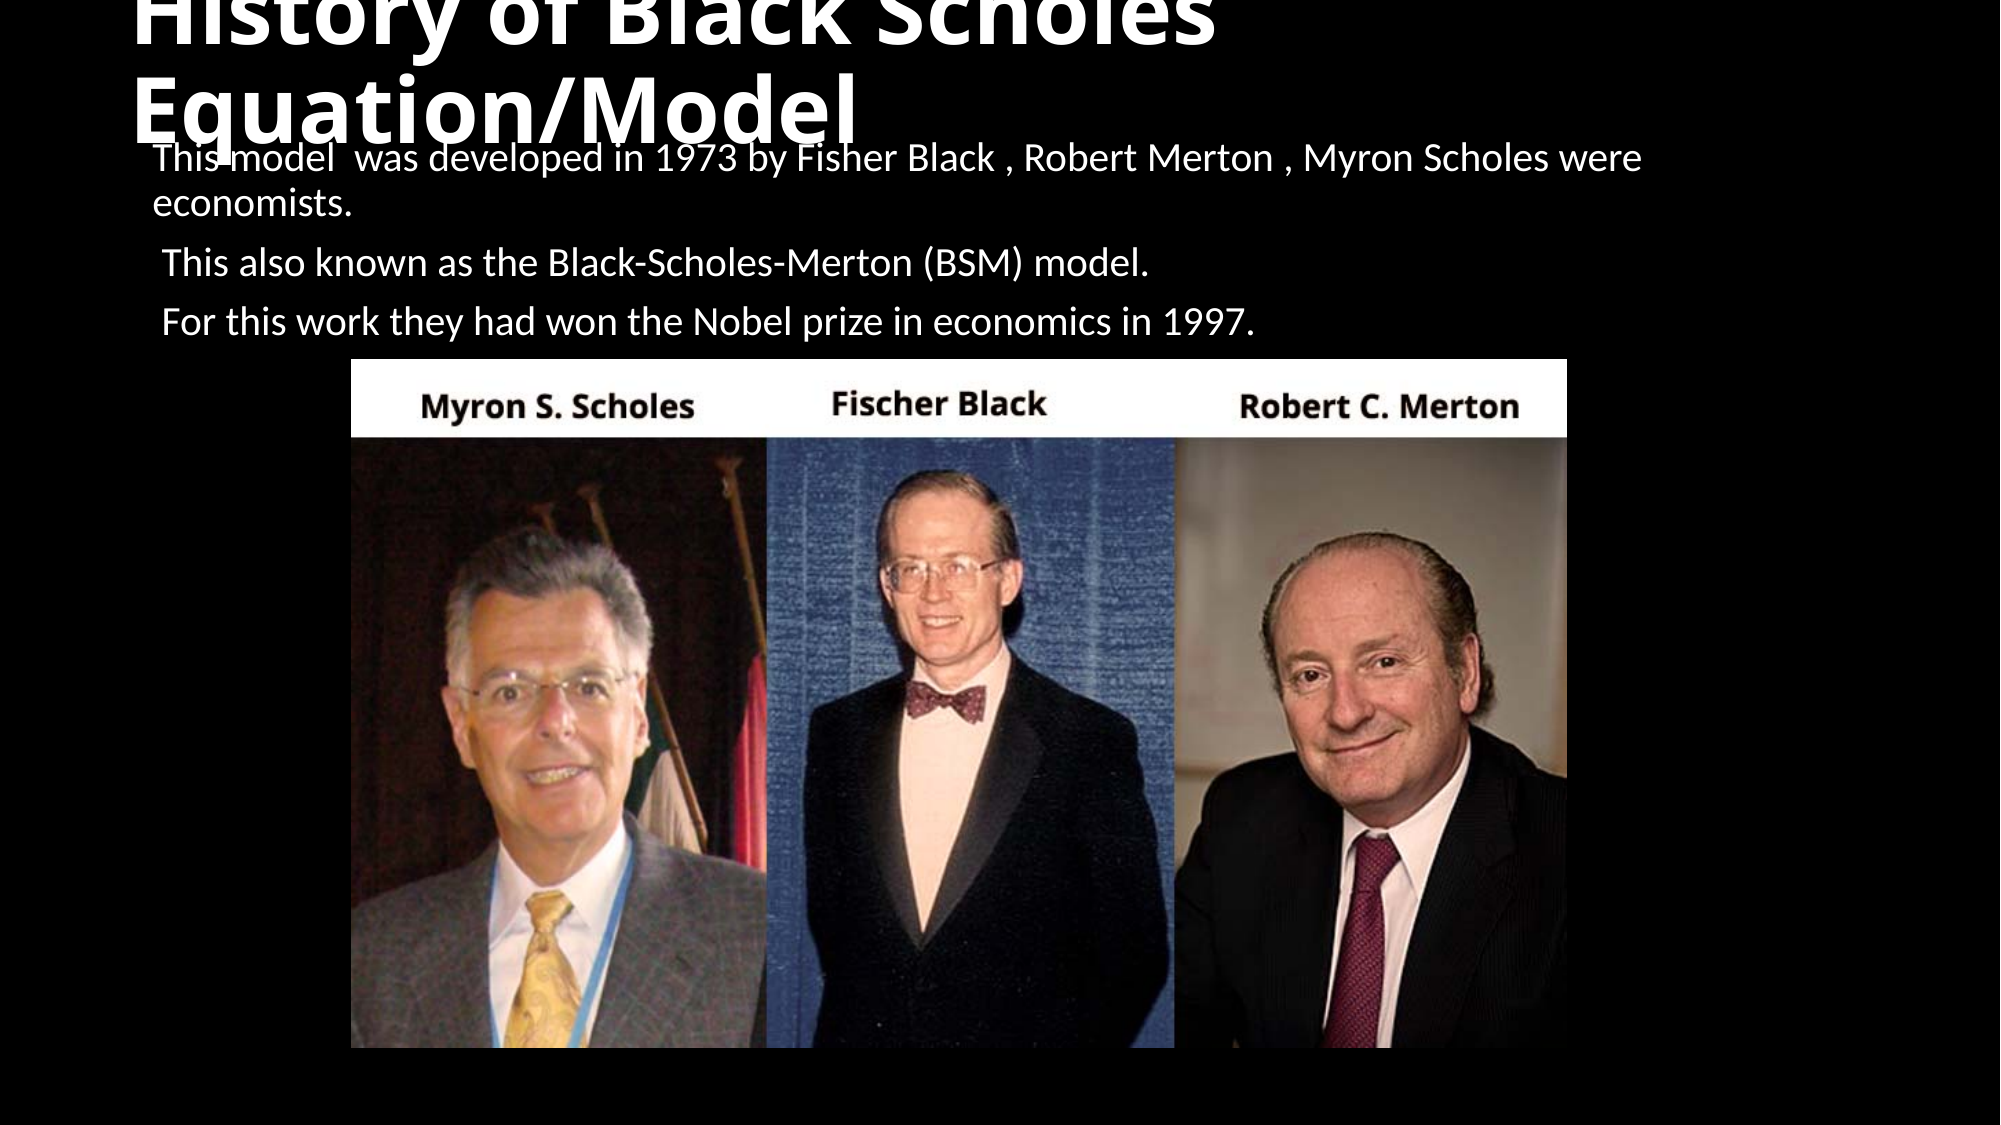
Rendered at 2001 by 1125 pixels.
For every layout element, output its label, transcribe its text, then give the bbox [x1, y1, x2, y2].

title History of Black Scholes Equation/Model [114, 0, 1840, 129]
picture [350, 359, 1567, 1048]
list This model was developed in 1973 by Fisher Black , Robert Merton , Myron Scholes were economists. This also known as the Black-Scholes-Merton (BSM) model. For this work they had won the Nobel prize in economics in 1997. [137, 128, 1863, 1014]
